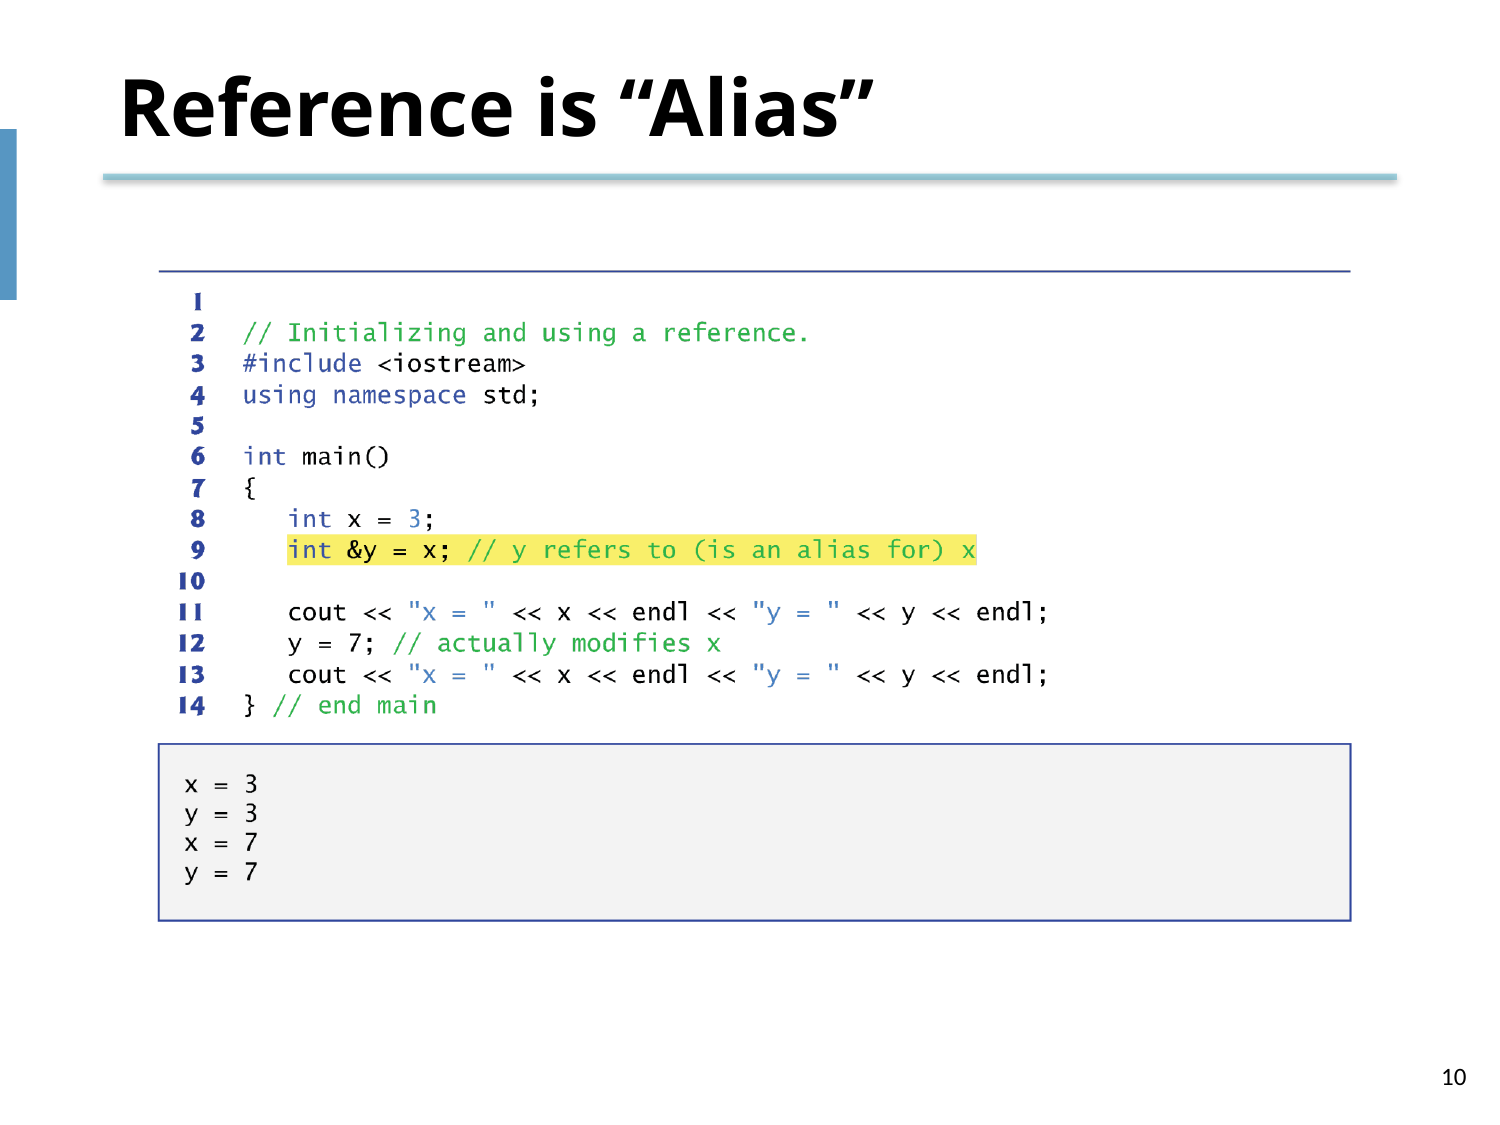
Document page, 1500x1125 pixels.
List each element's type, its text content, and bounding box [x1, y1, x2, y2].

slide_number 10 [1131, 1045, 1482, 1106]
title Reference is “Alias” [103, 25, 1397, 185]
picture [80, 196, 1388, 930]
